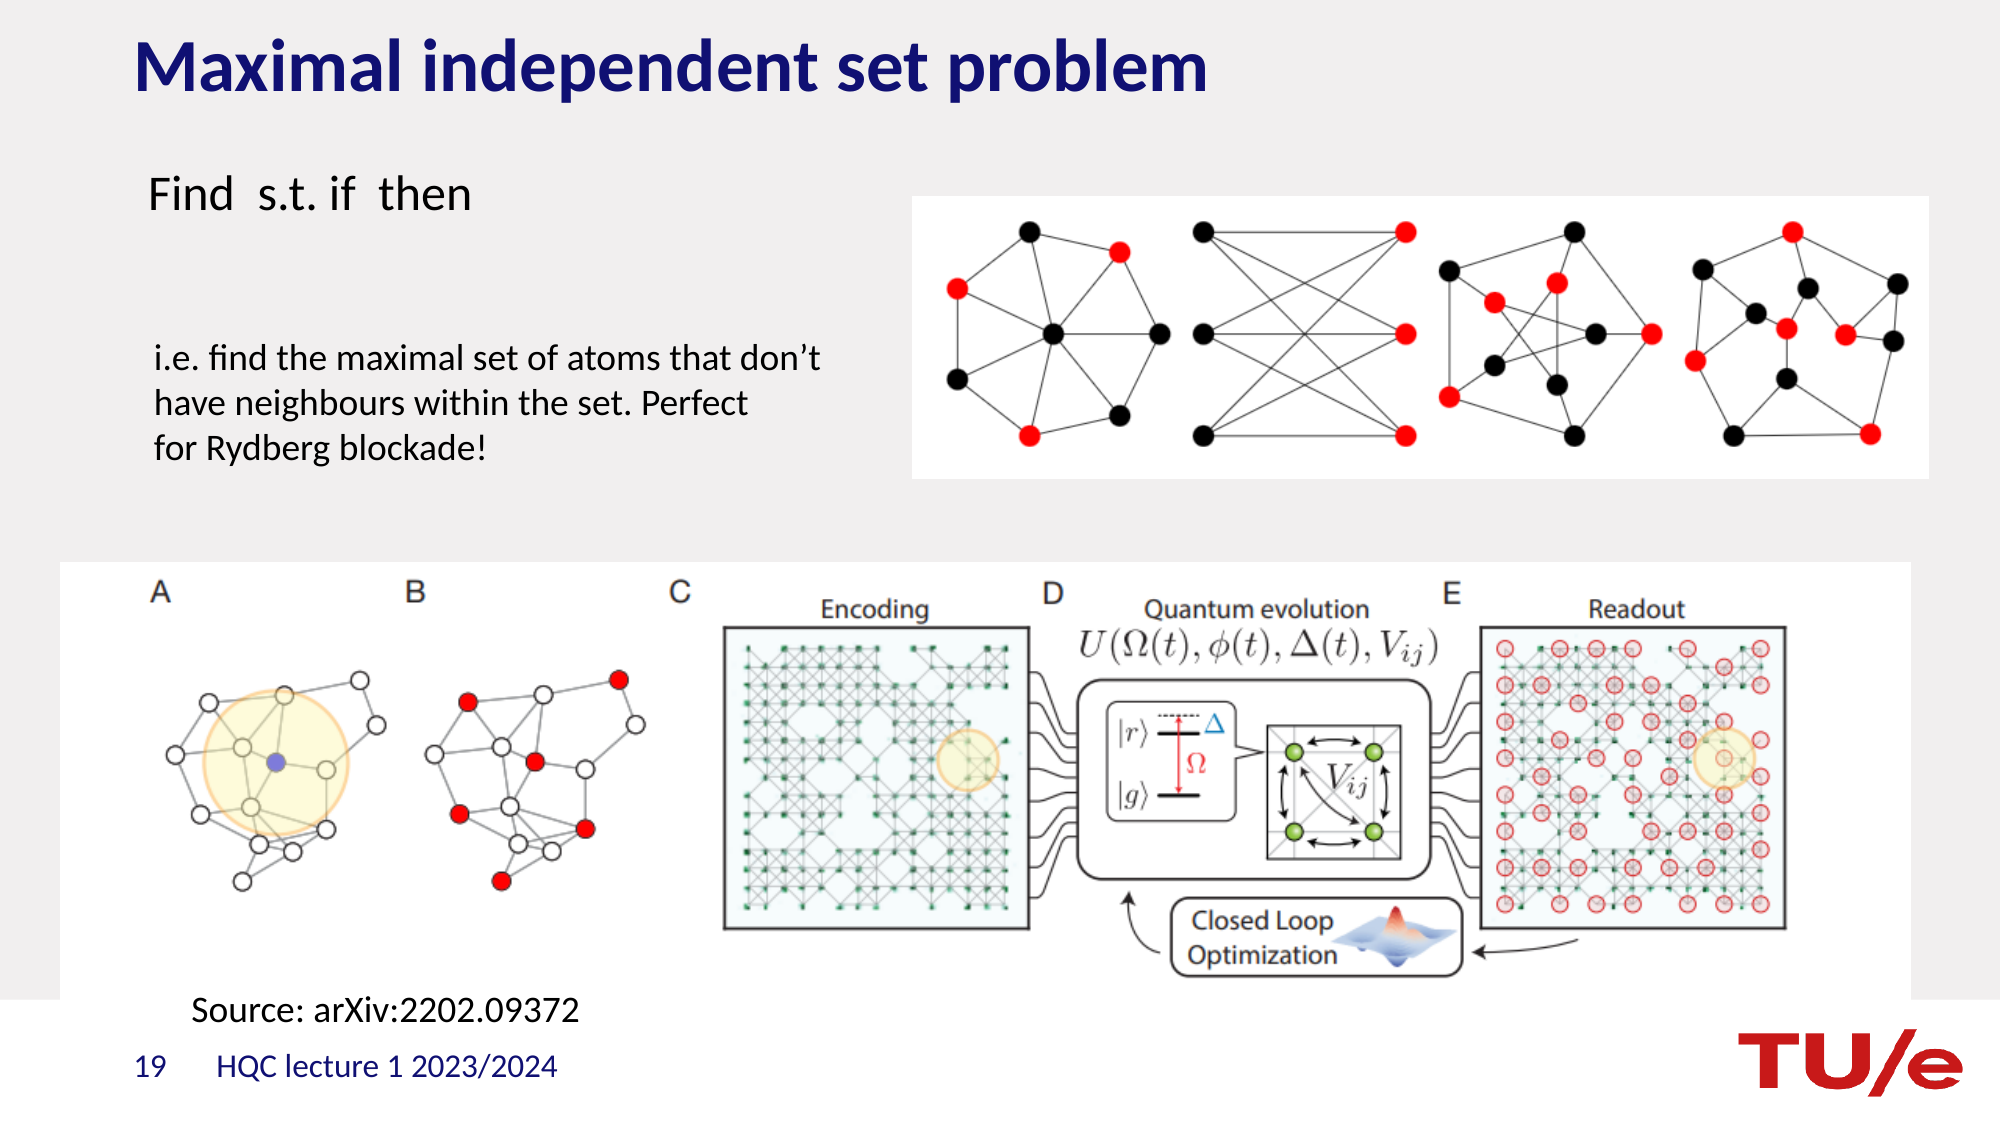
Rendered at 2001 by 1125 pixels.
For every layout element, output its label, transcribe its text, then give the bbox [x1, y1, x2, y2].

picture [60, 562, 1911, 1008]
title Maximal independent set problem [133, 31, 1867, 118]
picture [1716, 1012, 1984, 1113]
picture [912, 196, 1929, 479]
slide_number 19 [133, 1044, 265, 1121]
text_box Source: arXiv:2202.09372 [176, 1008, 779, 1038]
footer HQC lecture 1 2023/2024 [216, 1043, 1689, 1121]
text_box i.e. find the maximal set of atoms that don’t have neighbours within the set. Perfect for Rydberg blockade! [139, 325, 912, 476]
